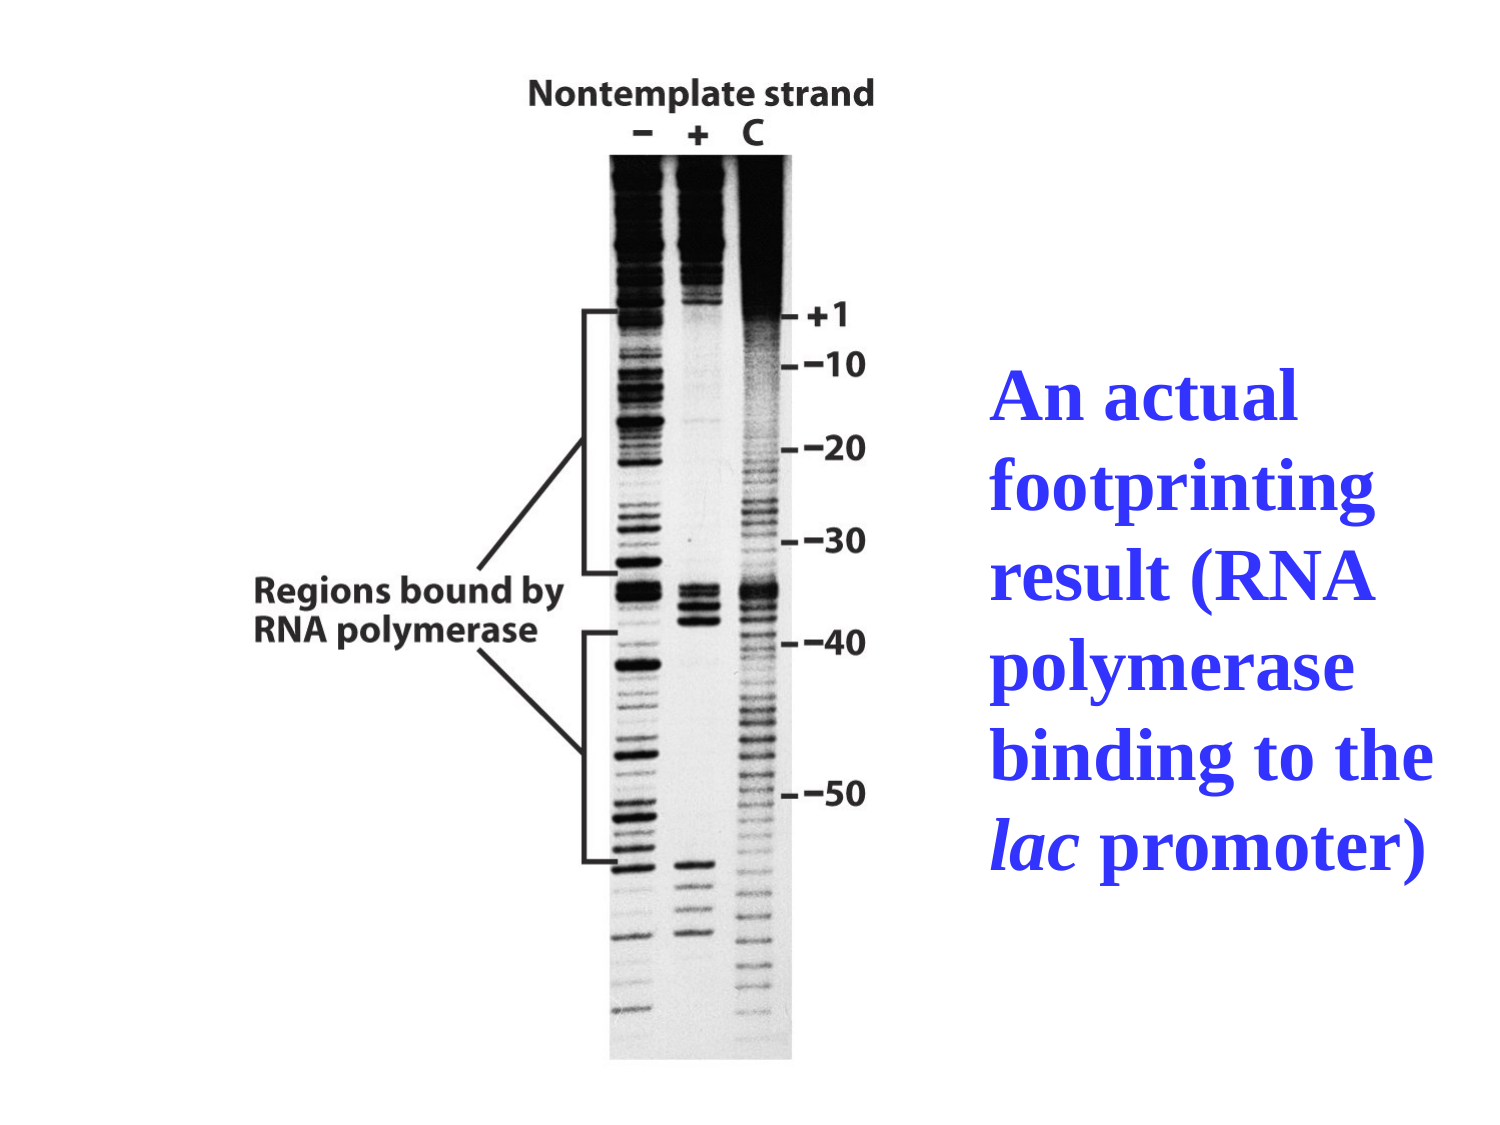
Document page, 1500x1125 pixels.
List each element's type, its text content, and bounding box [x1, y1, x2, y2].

text_box An actual footprinting result (RNA polymerase binding to the lac promoter) [974, 338, 1453, 893]
picture [241, 66, 886, 1067]
